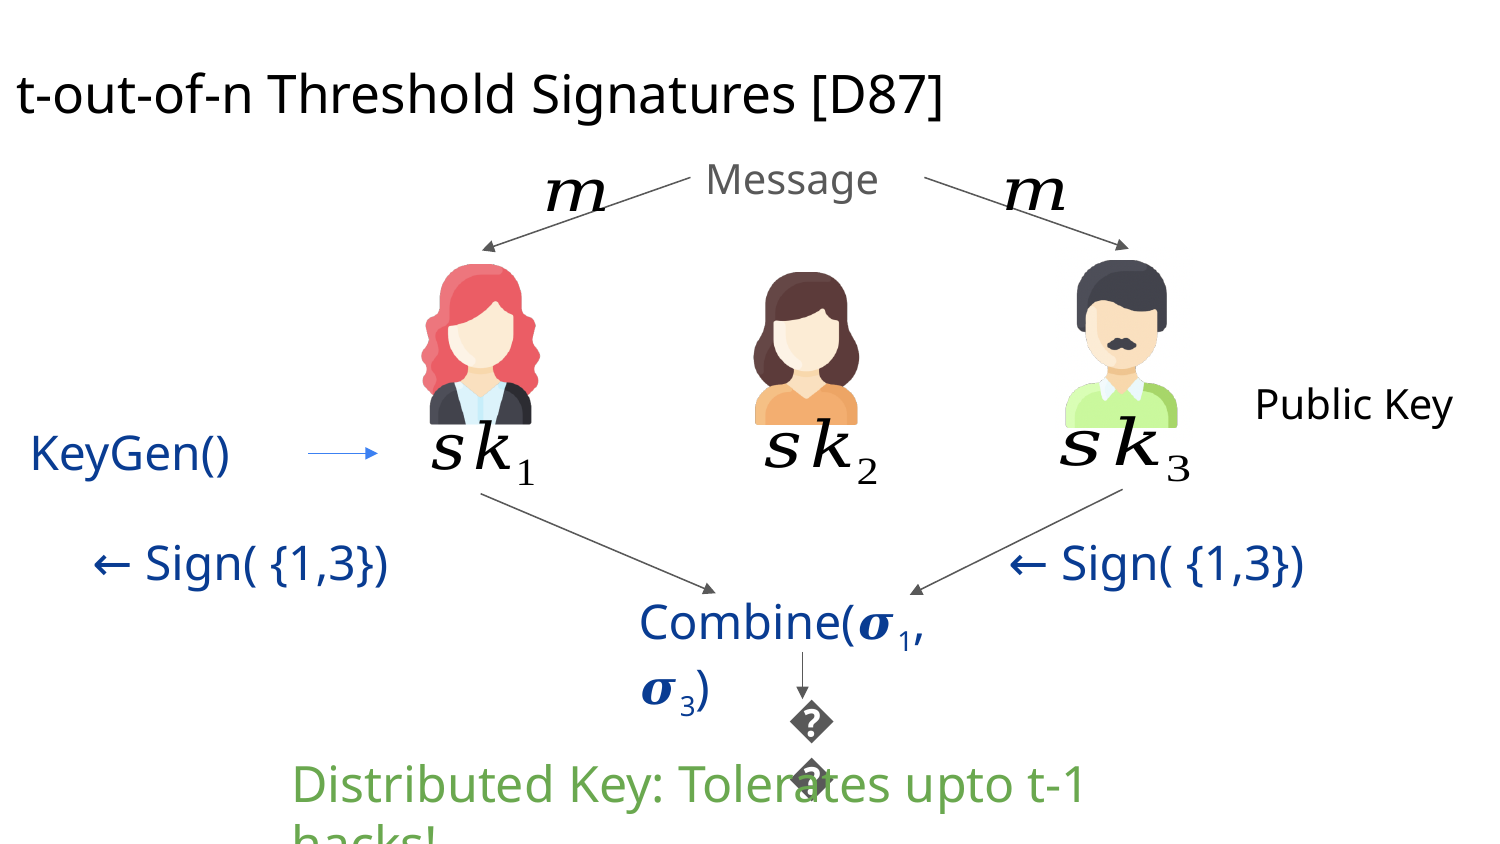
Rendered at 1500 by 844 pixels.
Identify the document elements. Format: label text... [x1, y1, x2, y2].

picture [734, 259, 872, 440]
text_box Combine(𝝈1, 𝝈3) [623, 583, 1019, 730]
picture [413, 250, 551, 440]
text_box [924, 177, 1129, 250]
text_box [909, 489, 1123, 596]
text_box 𝝈 [773, 730, 832, 737]
picture [1055, 246, 1193, 441]
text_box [480, 493, 717, 594]
title t-out-of-n Threshold Signatures [D87] [1, 45, 1400, 140]
text_box Distributed Key: Tolerates upto t-1 hacks! [276, 737, 1261, 844]
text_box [481, 177, 691, 251]
